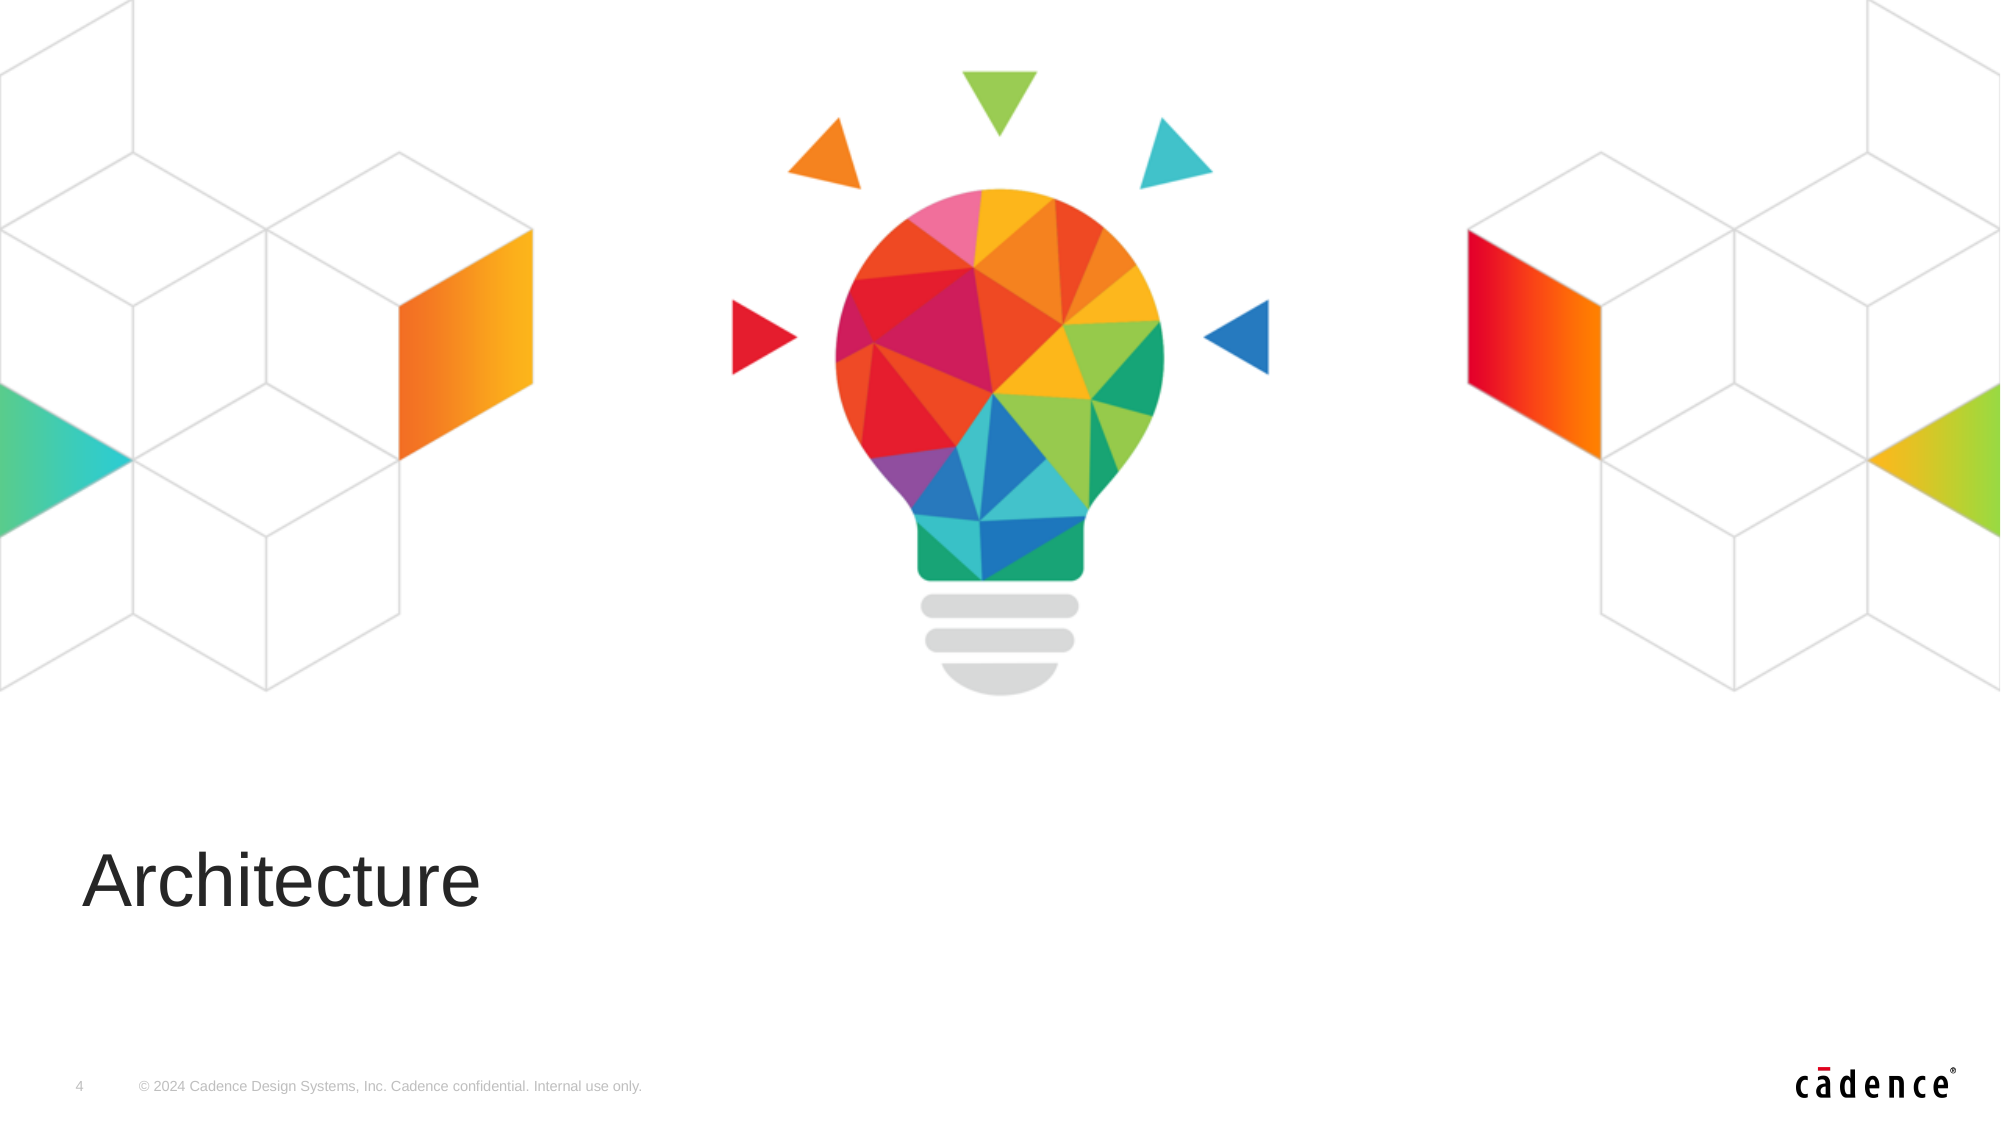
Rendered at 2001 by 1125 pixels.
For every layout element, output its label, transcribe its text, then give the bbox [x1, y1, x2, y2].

picture [0, 0, 2001, 1125]
title Architecture [74, 834, 1837, 1030]
